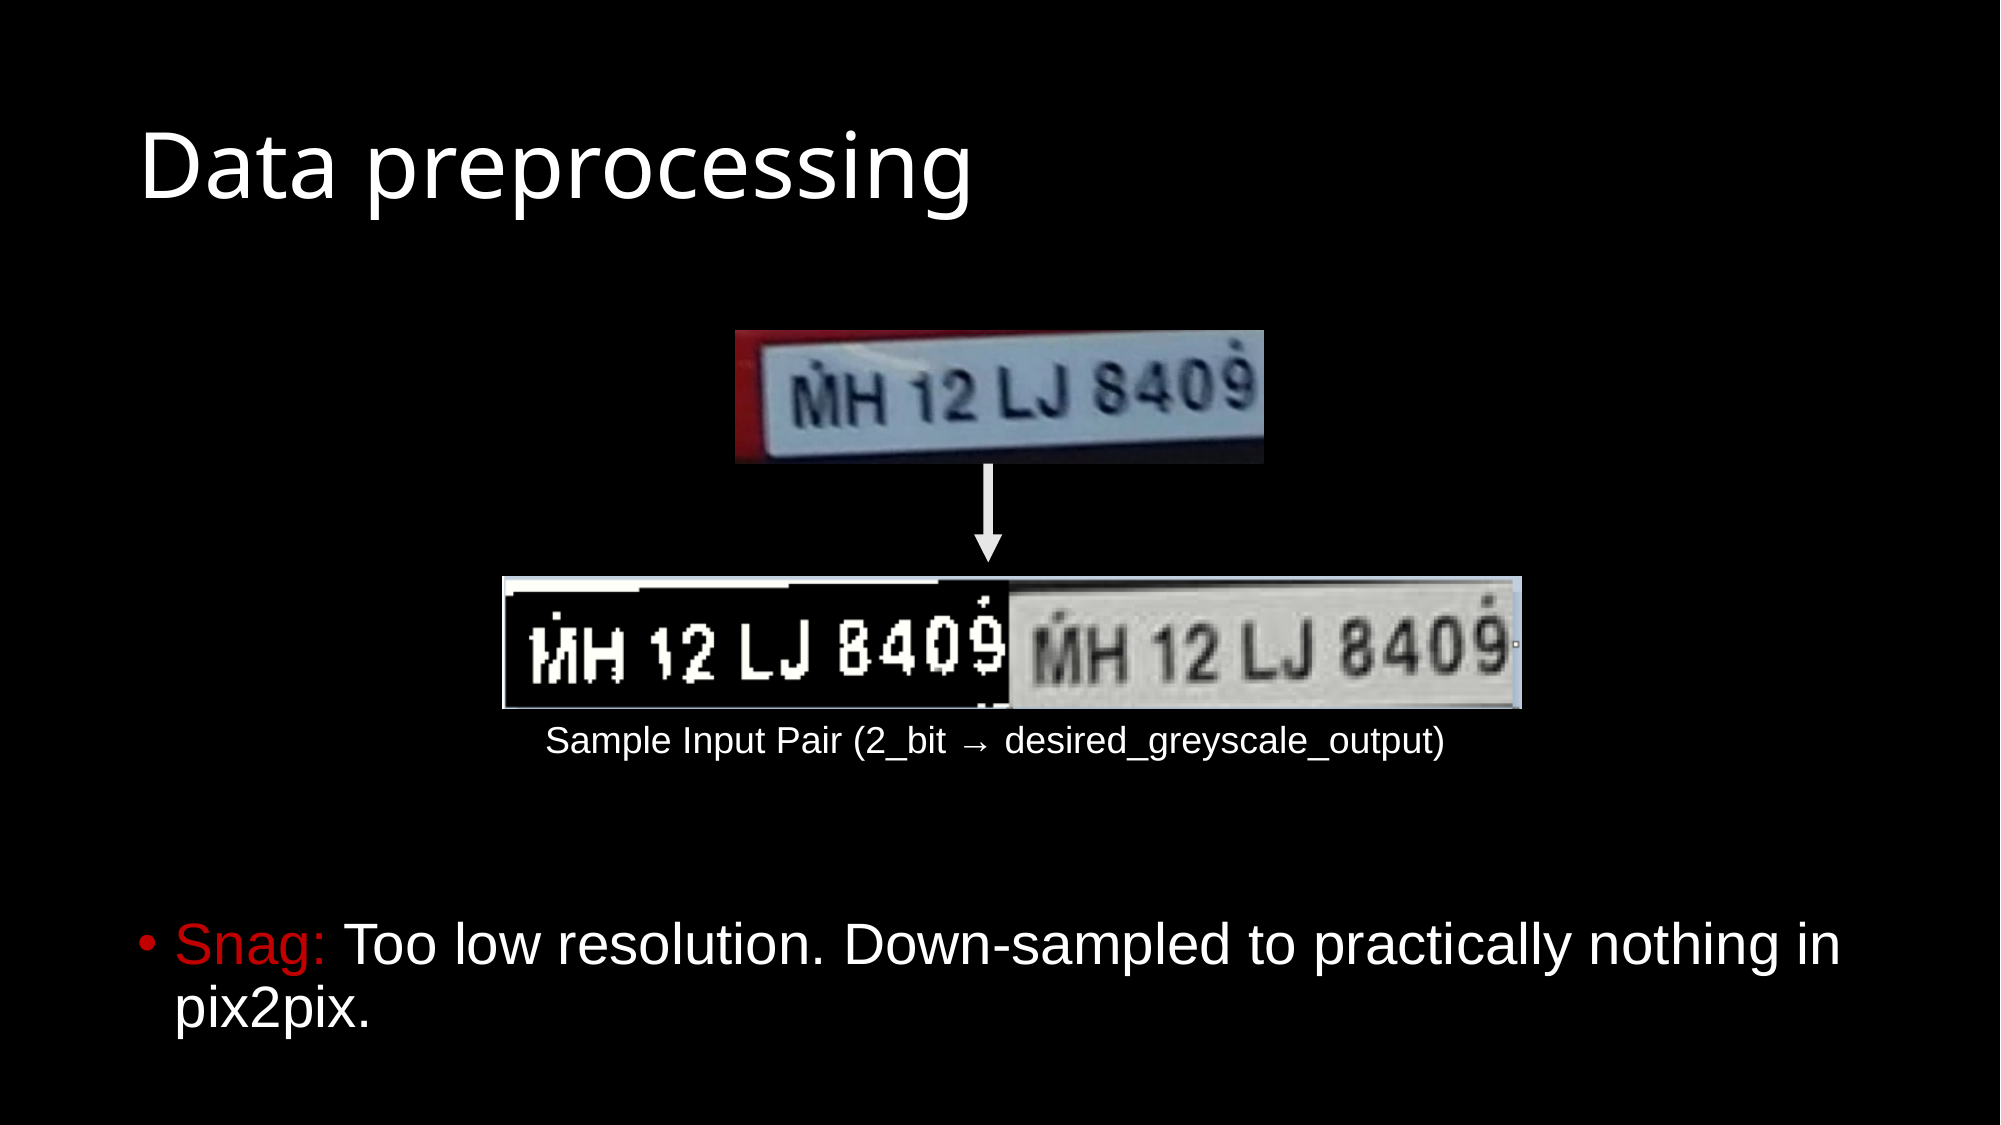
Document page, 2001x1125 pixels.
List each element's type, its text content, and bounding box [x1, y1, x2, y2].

text_box Snag: Too low resolution. Down-sampled to practically nothing in pix2pix. [137, 377, 1863, 1013]
text_box Sample Input Pair (2_bit → desired_greyscale_output) [530, 708, 1550, 814]
picture [502, 576, 1523, 709]
text_box [982, 471, 995, 563]
picture [735, 330, 1265, 464]
text_box Data preprocessing [137, 118, 1863, 219]
